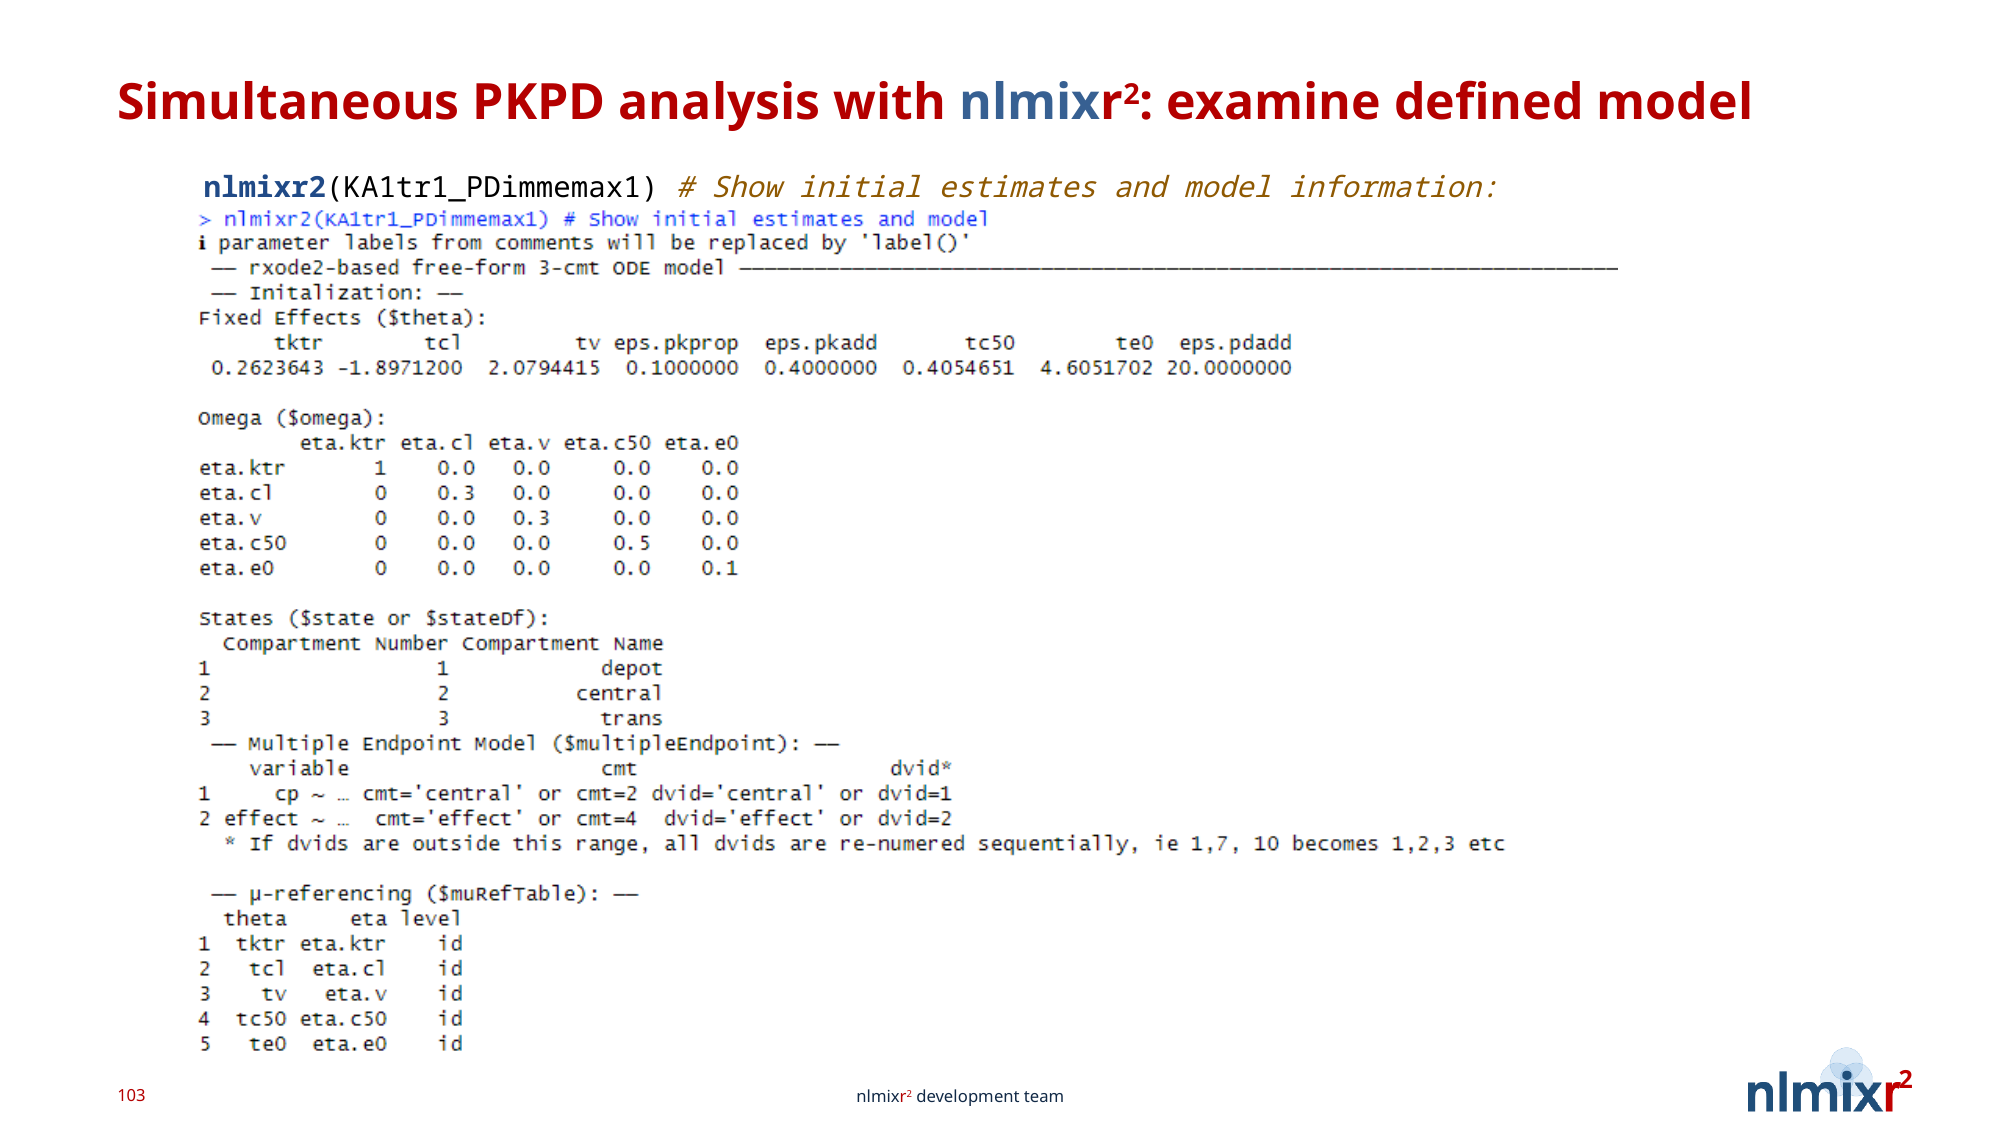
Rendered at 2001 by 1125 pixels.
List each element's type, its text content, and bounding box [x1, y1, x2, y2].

footer nlmixr2 development team [354, 1076, 1567, 1115]
title Simultaneous PKPD analysis with nlmixr2: examine defined model [102, 18, 1898, 181]
picture [1738, 1036, 1910, 1123]
slide_number 103 [102, 1076, 276, 1115]
picture [196, 209, 1618, 1065]
text_box nlmixr2(KA1tr1_PDimmemax1) # Show initial estimates and model information: [188, 160, 1560, 211]
